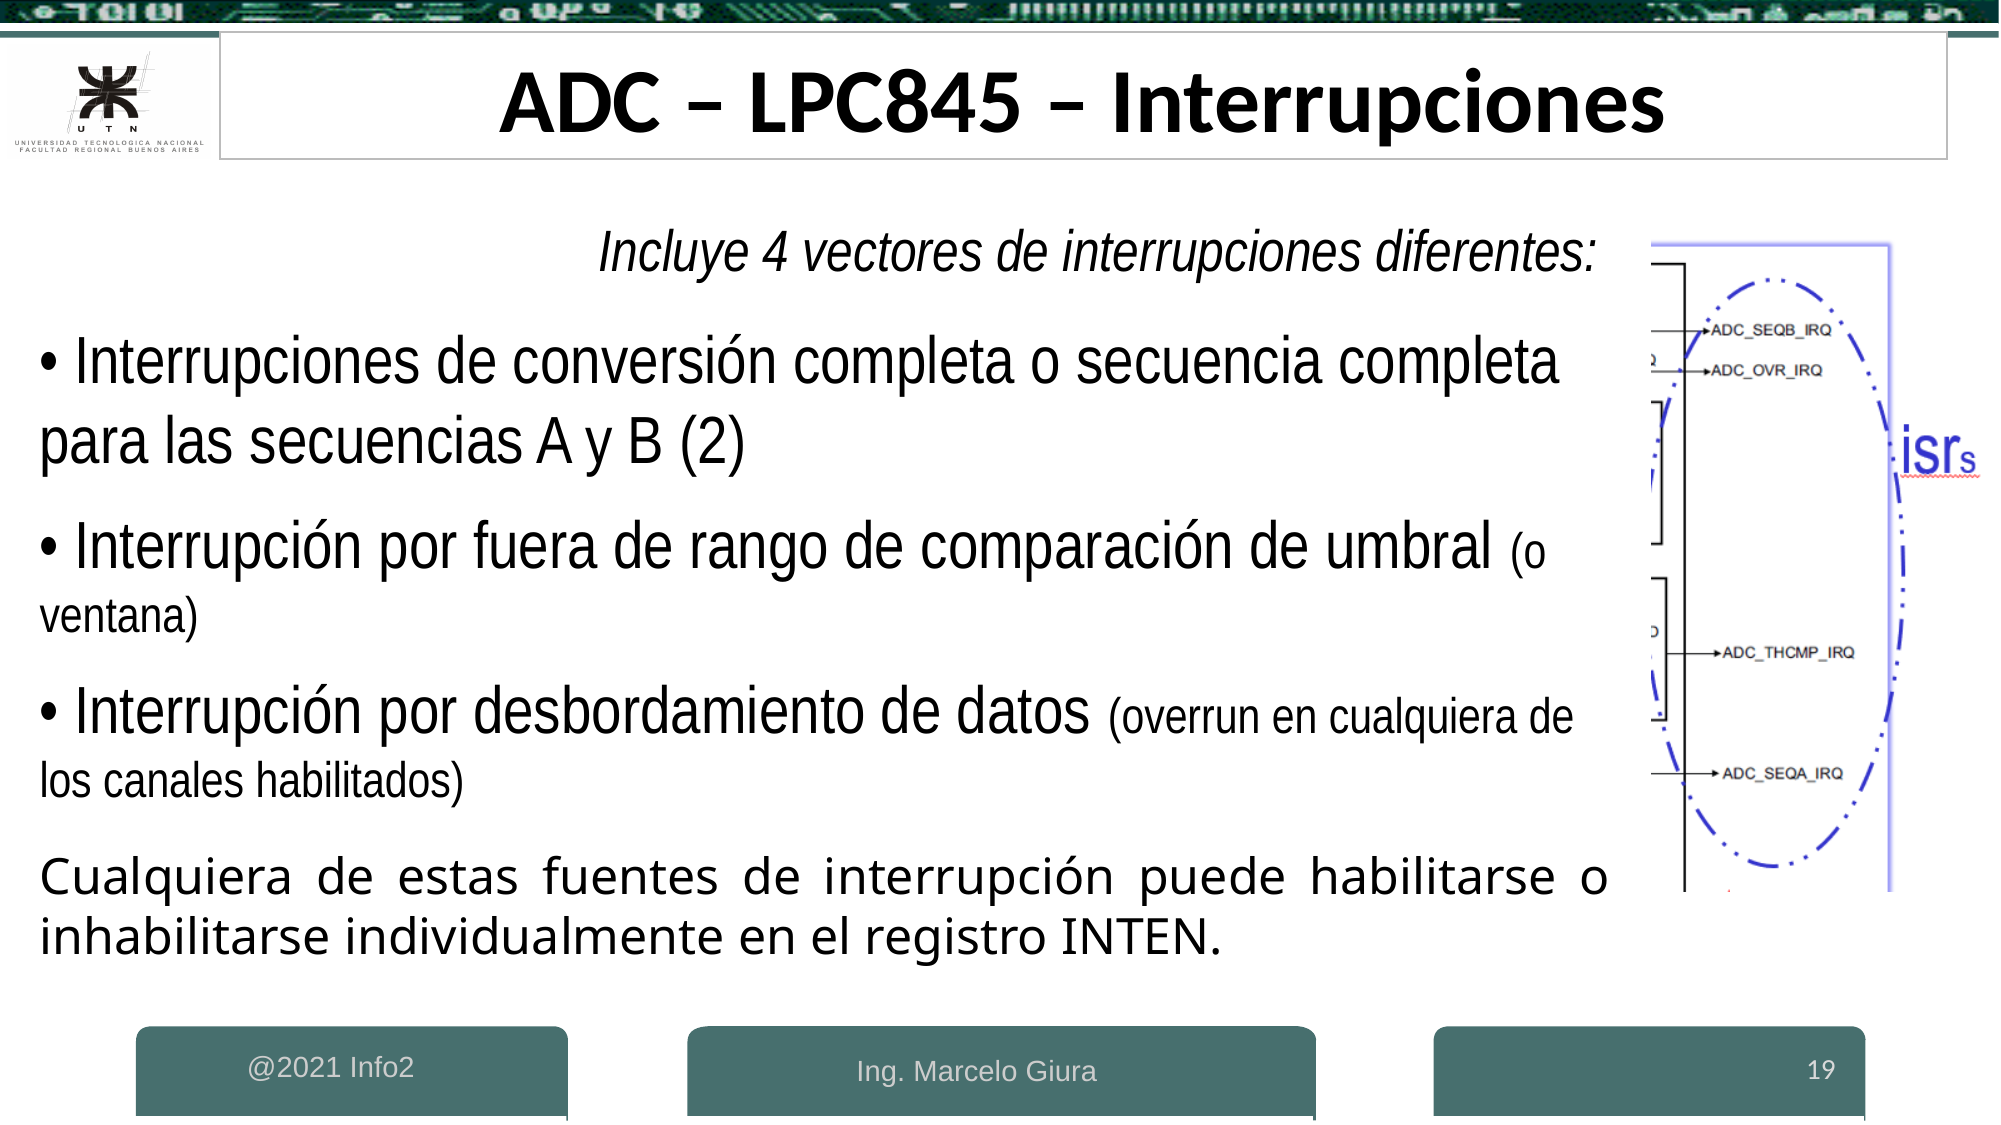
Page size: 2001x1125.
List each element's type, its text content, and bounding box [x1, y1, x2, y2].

text_box @2021 Info2 [246, 1052, 454, 1103]
picture [684, 1116, 1313, 1124]
picture [0, 0, 1999, 31]
text_box Incluye 4 vectores de interrupciones diferentes: [583, 205, 1881, 291]
picture [1432, 1116, 1864, 1124]
text_box Ing. Marcelo Giura [674, 1042, 1280, 1098]
text_box • Interrupciones de conversión completa o secuencia completa para las secuencias A y B (2) • Interrupción por fuera de rango de comparación de umbral (o ventana) • Interrupción por desbordamiento de datos (overrun en cualquiera de los canales habilitados) Cualquiera de estas fuentes de interrupción puede habilitarse o inhabilitarse individualmente en el registro INTEN. [24, 309, 1626, 972]
picture [134, 1116, 567, 1124]
picture [1651, 232, 1993, 892]
picture [7, 44, 211, 159]
text_box ADC – LPC845 – Interrupciones [219, 31, 1948, 160]
text_box 19 [1791, 1037, 1853, 1098]
